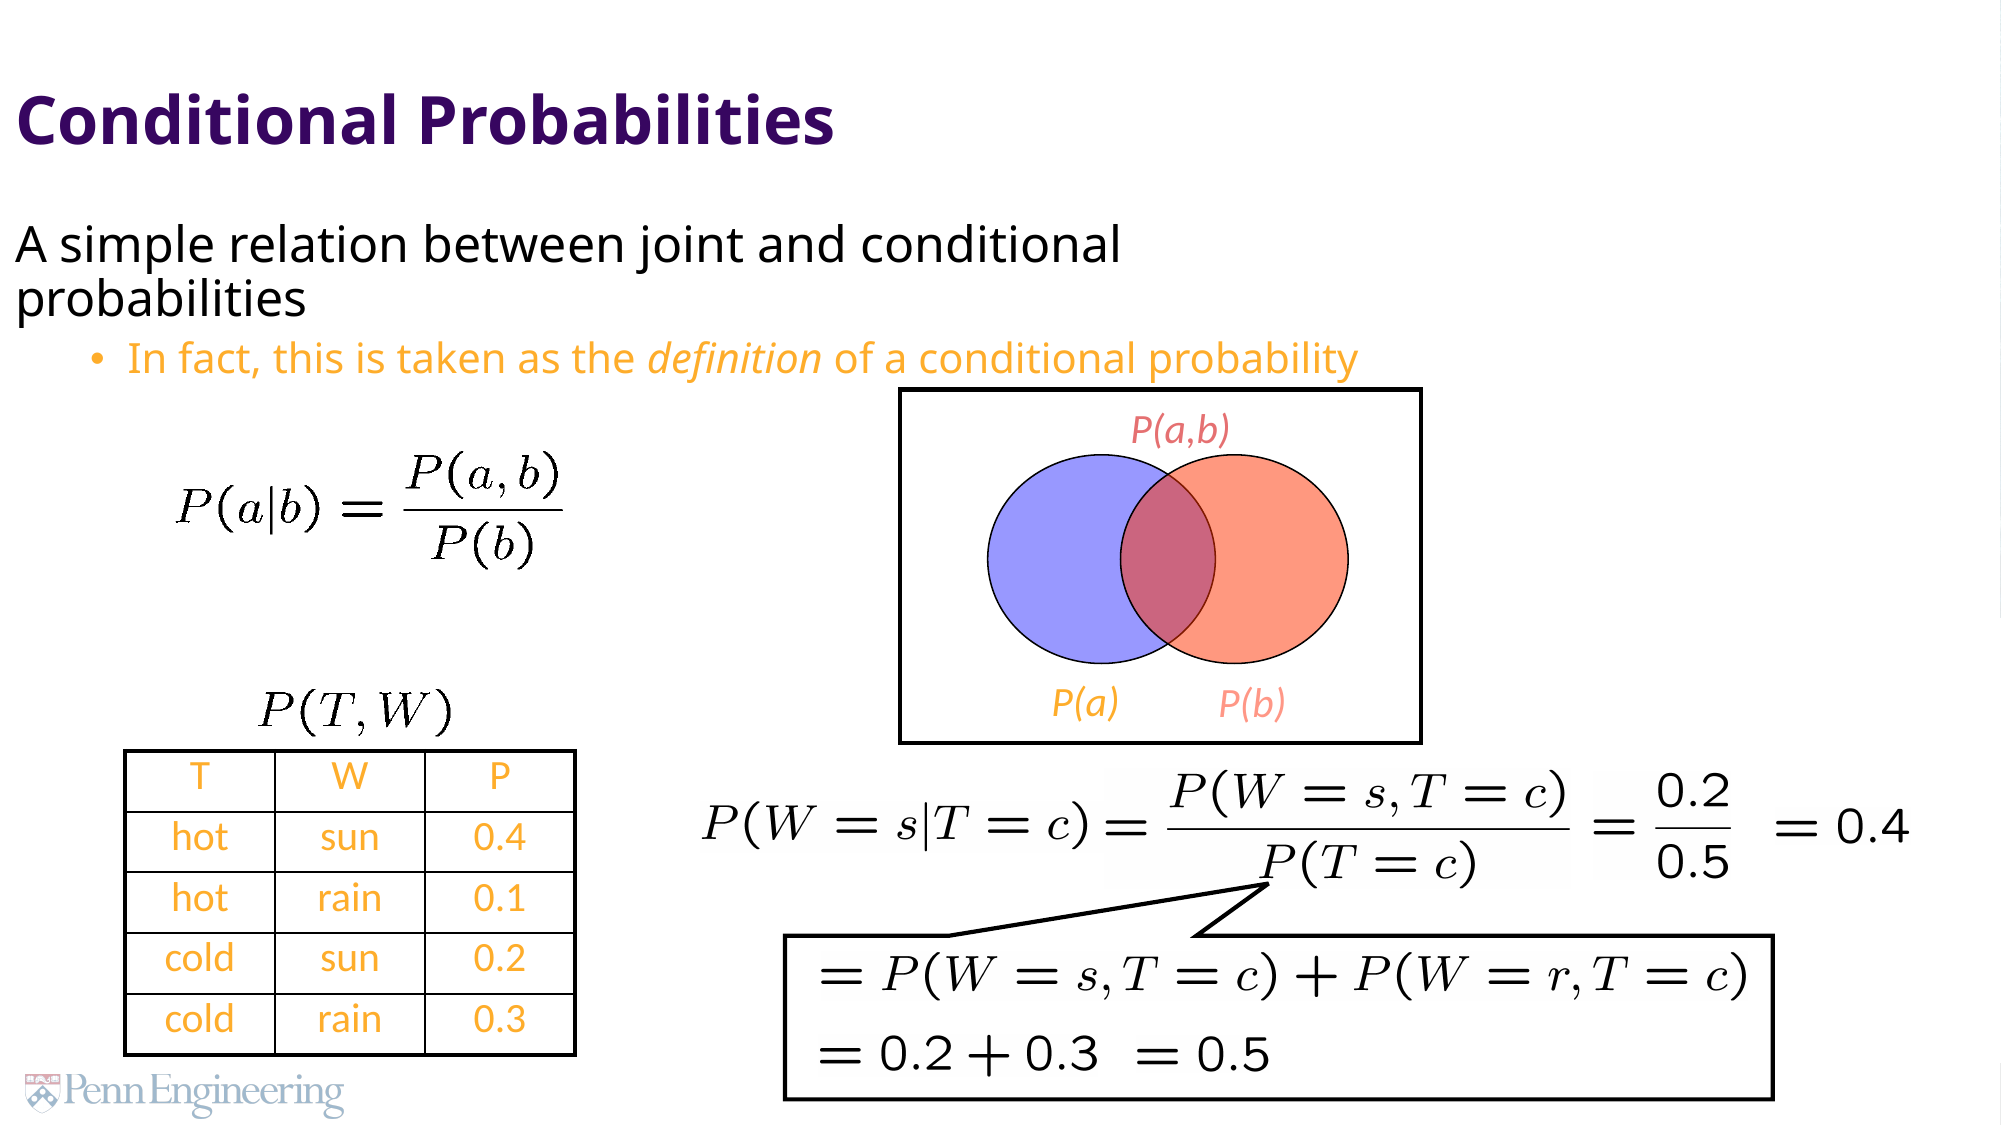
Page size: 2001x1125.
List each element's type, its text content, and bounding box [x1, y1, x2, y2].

picture [257, 687, 451, 737]
picture [1136, 1035, 1269, 1073]
table_cell cold [127, 934, 274, 993]
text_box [900, 389, 1422, 743]
table_cell 0.4 [426, 813, 573, 871]
table_cell hot [127, 813, 274, 871]
table_cell sun [276, 813, 424, 871]
table_cell rain [276, 873, 424, 932]
picture [821, 951, 1748, 1001]
picture [1775, 807, 1911, 845]
picture [1593, 771, 1731, 880]
picture [173, 449, 564, 570]
table_header T [127, 753, 274, 811]
title Conditional Probabilities [0, 59, 1797, 187]
table_cell hot [127, 873, 274, 932]
list A simple relation between joint and conditional probabilities In fact, this is taken as the definition of a conditional probability [0, 212, 1405, 980]
table_cell rain [276, 995, 424, 1053]
table_cell 0.2 [426, 934, 573, 993]
text_box [784, 889, 1774, 1100]
picture [818, 1034, 1098, 1077]
table_header P [426, 753, 573, 811]
table_cell 0.3 [426, 995, 573, 1053]
picture [700, 768, 1571, 889]
table_cell cold [127, 995, 274, 1053]
table_header W [276, 753, 424, 811]
table_cell 0.1 [426, 873, 573, 932]
table_cell sun [276, 934, 424, 993]
